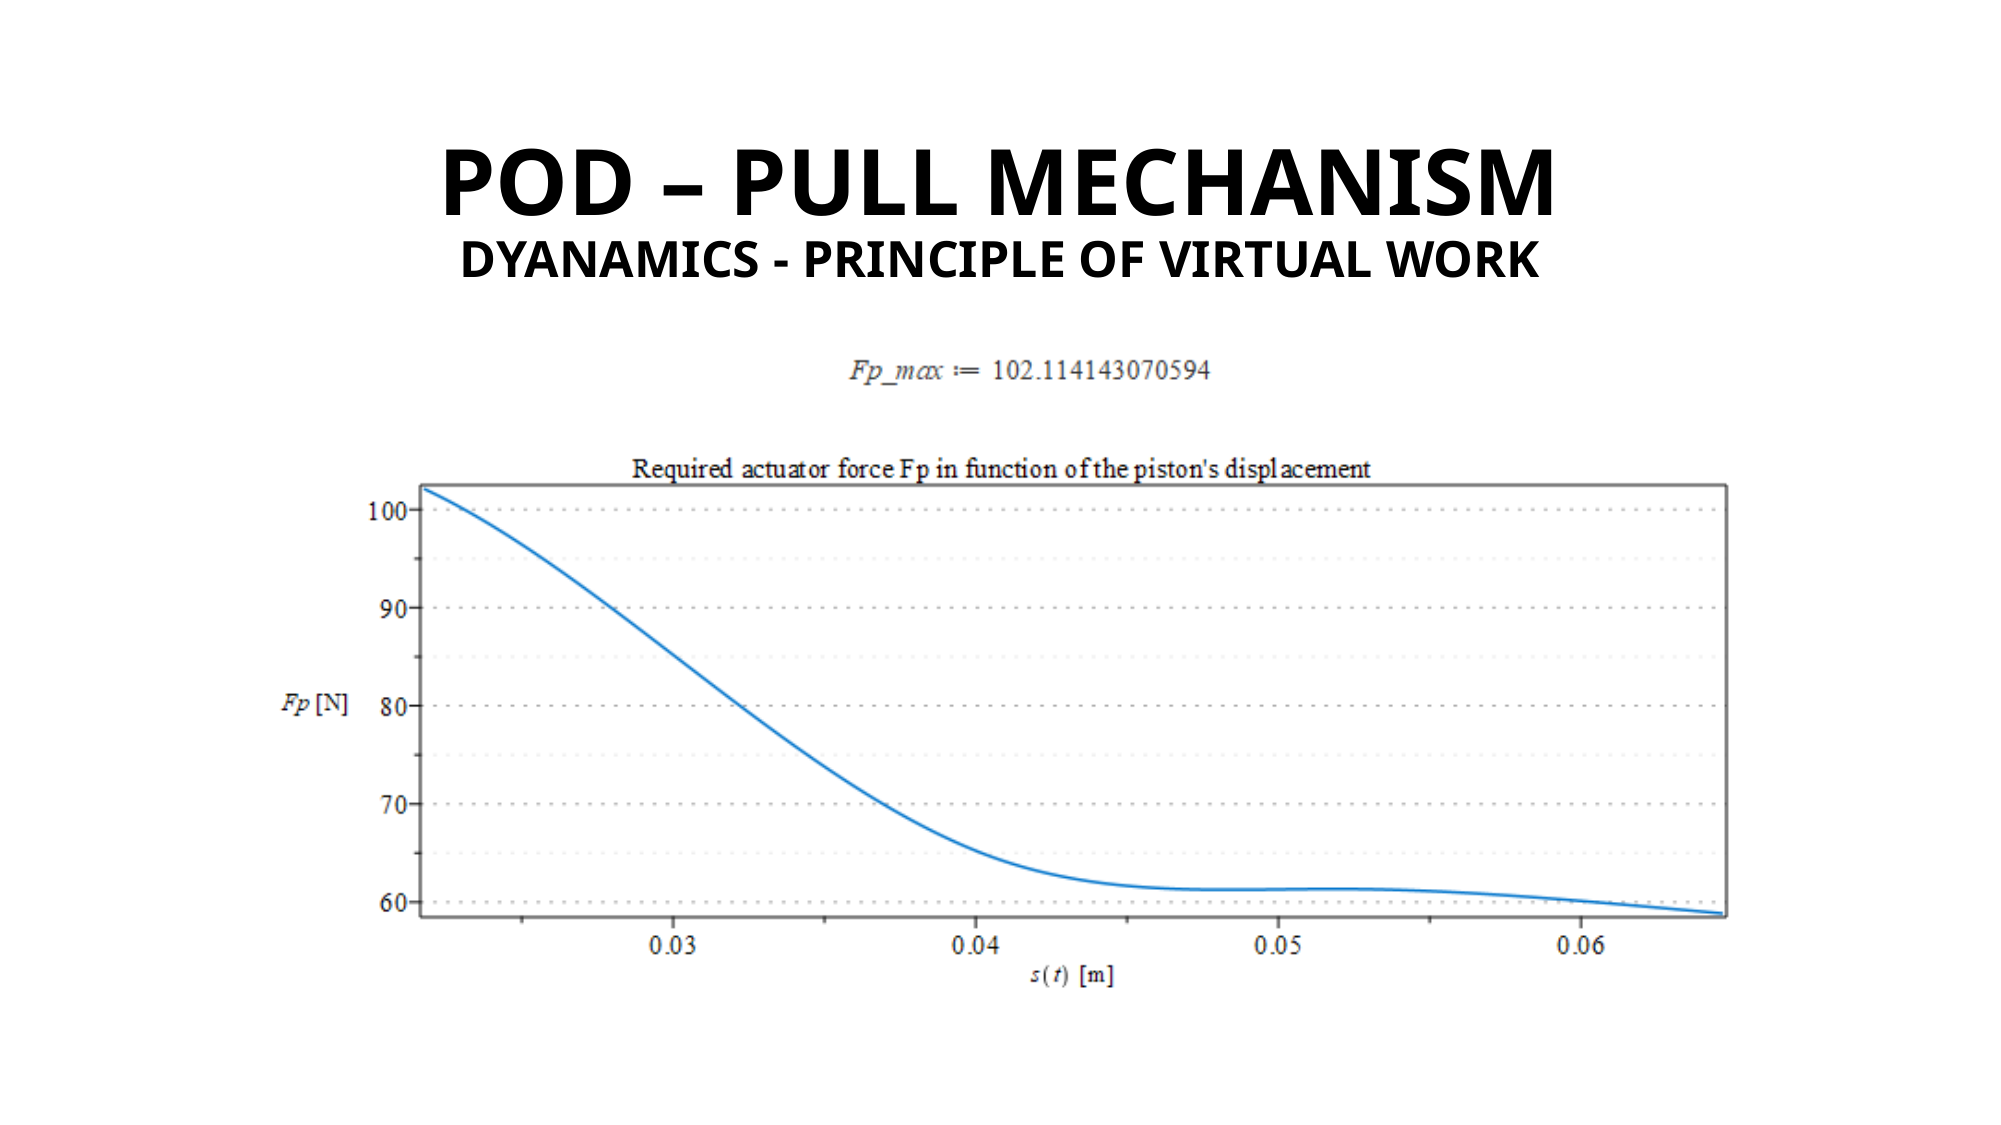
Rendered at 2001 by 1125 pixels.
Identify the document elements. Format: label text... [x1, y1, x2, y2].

picture [261, 443, 1738, 997]
text_box POD – PULL MECHANISM DYANAMICS - PRINCIPLE OF VIRTUAL WORK [106, 128, 1894, 346]
picture [843, 353, 1221, 395]
